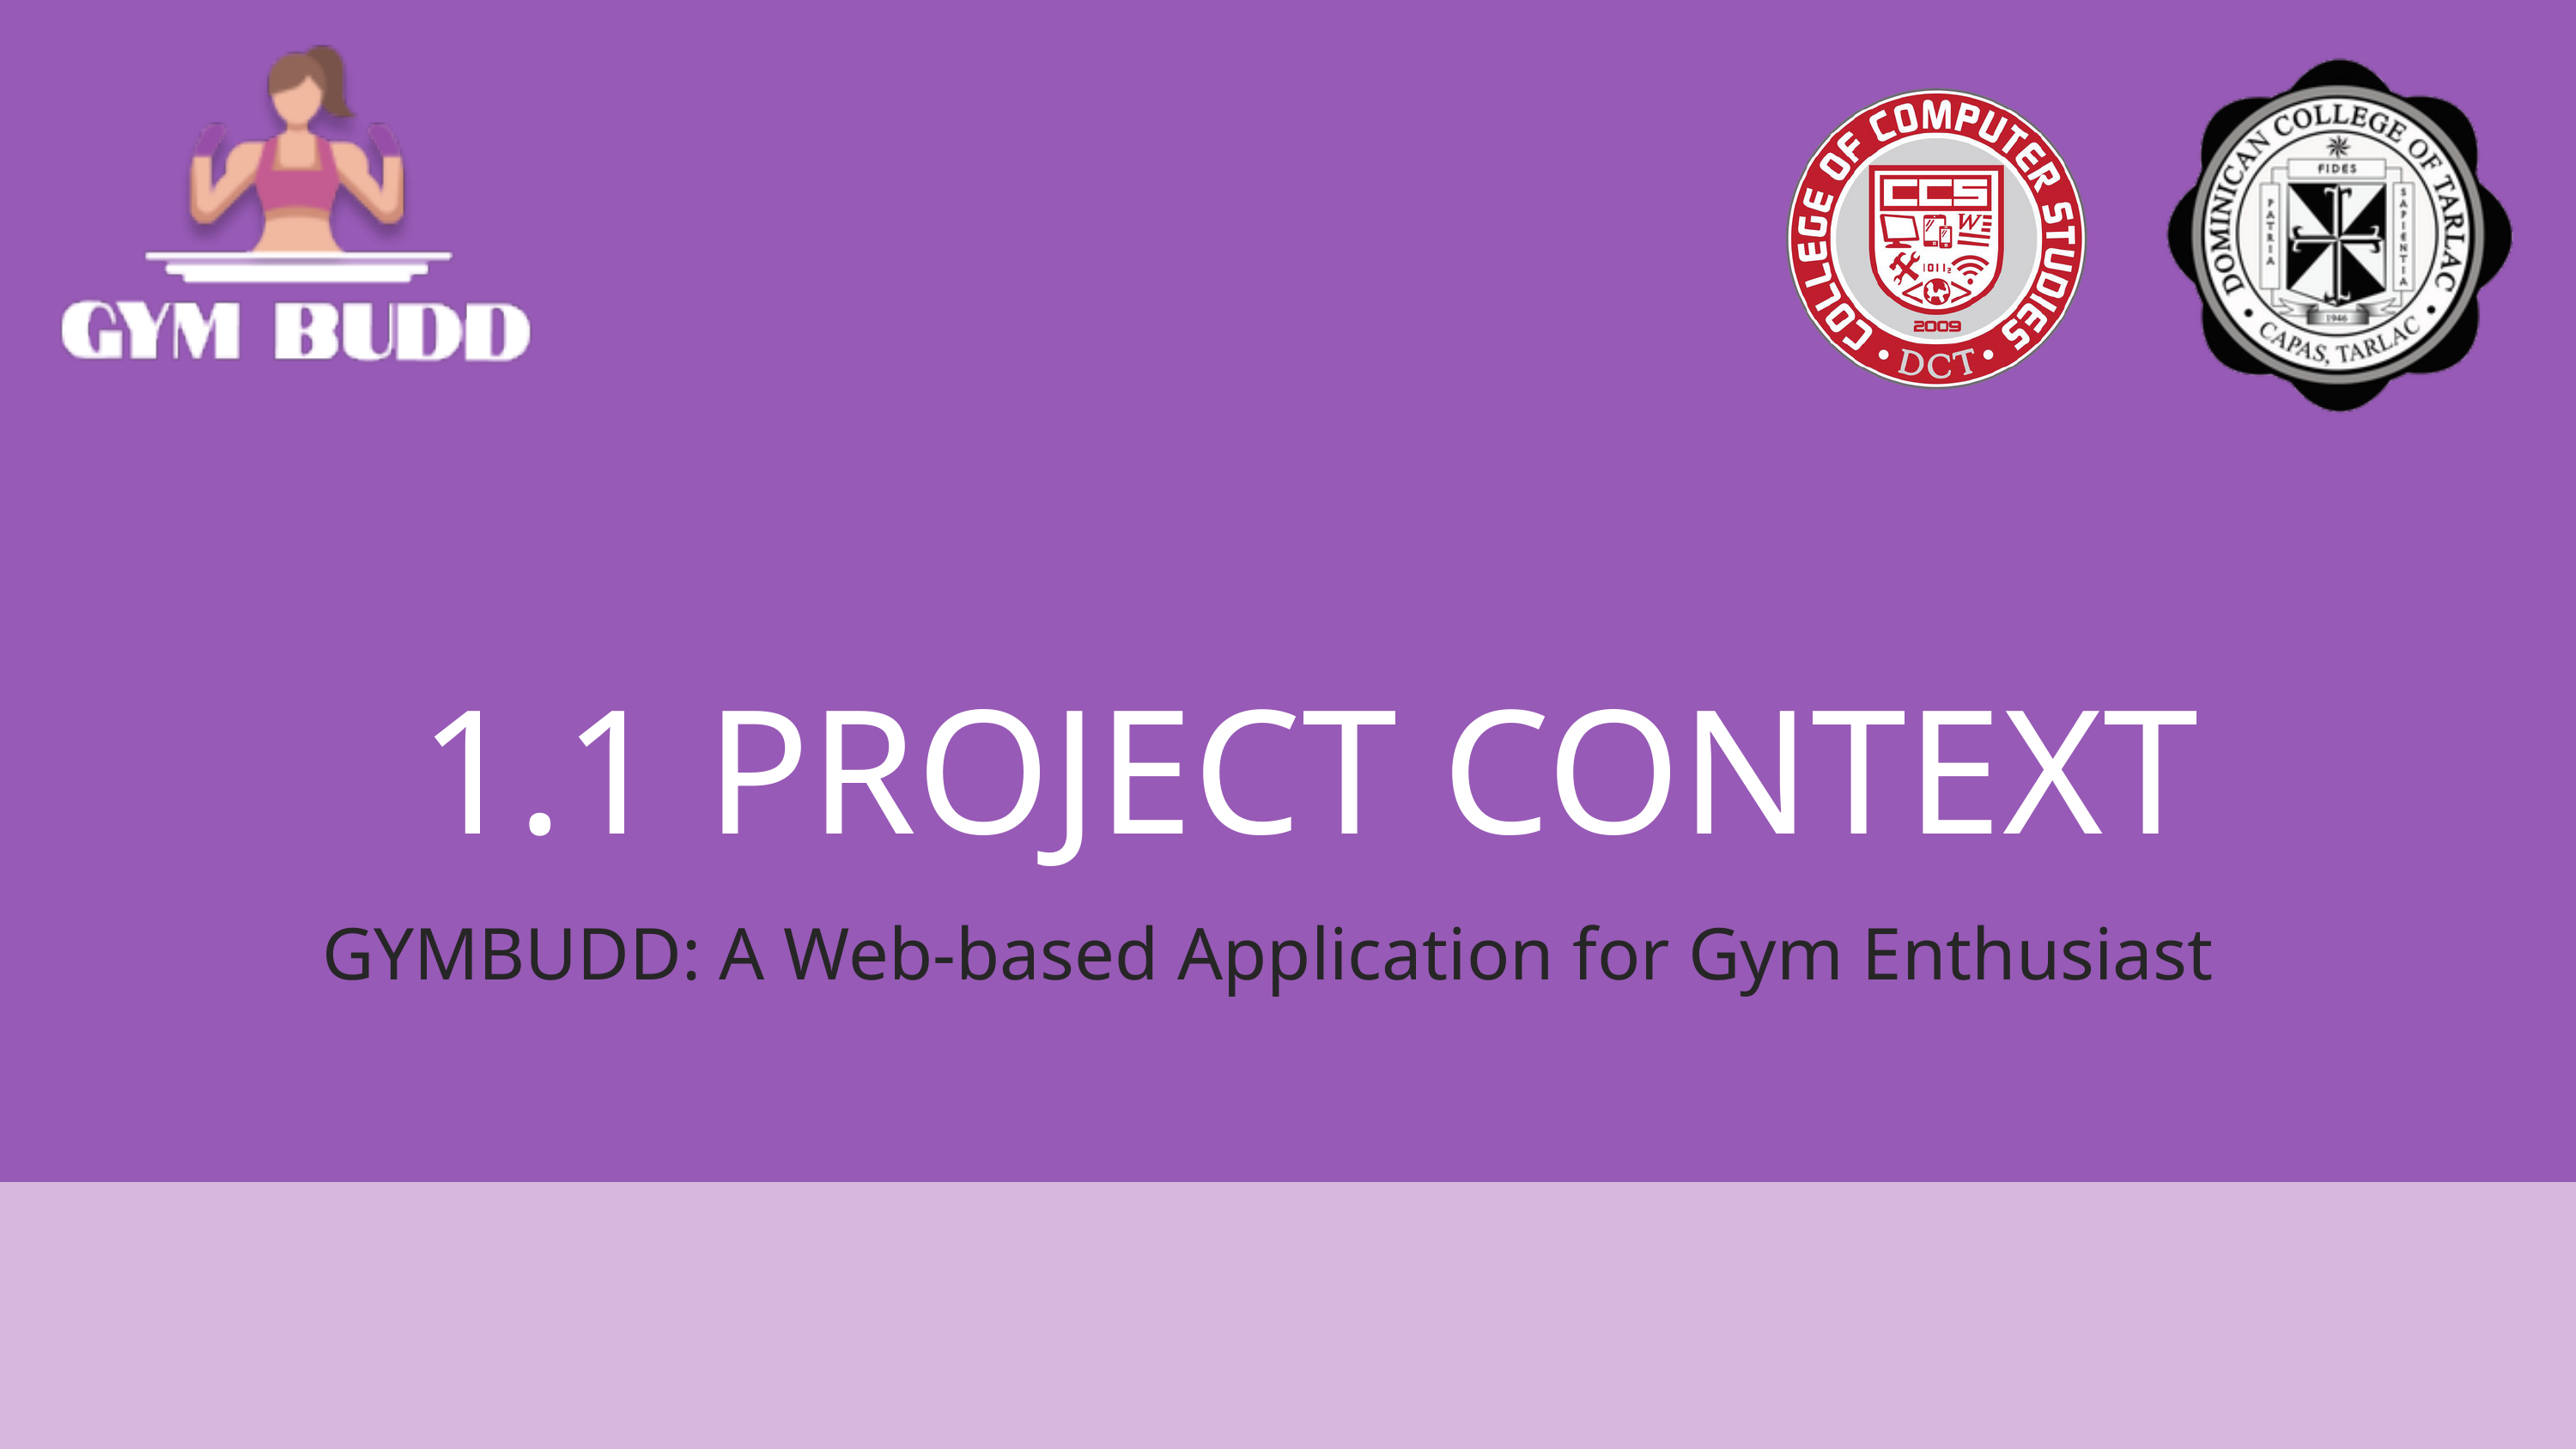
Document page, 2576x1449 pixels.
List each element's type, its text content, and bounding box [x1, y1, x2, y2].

text_box 1.1 PROJECT CONTEXT [21, 668, 2576, 869]
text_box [0, 0, 2576, 428]
picture [44, 40, 551, 371]
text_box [0, 1182, 2576, 1449]
text_box GYMBUDD: A Web-based Application for Gym Enthusiast [268, 894, 2269, 994]
